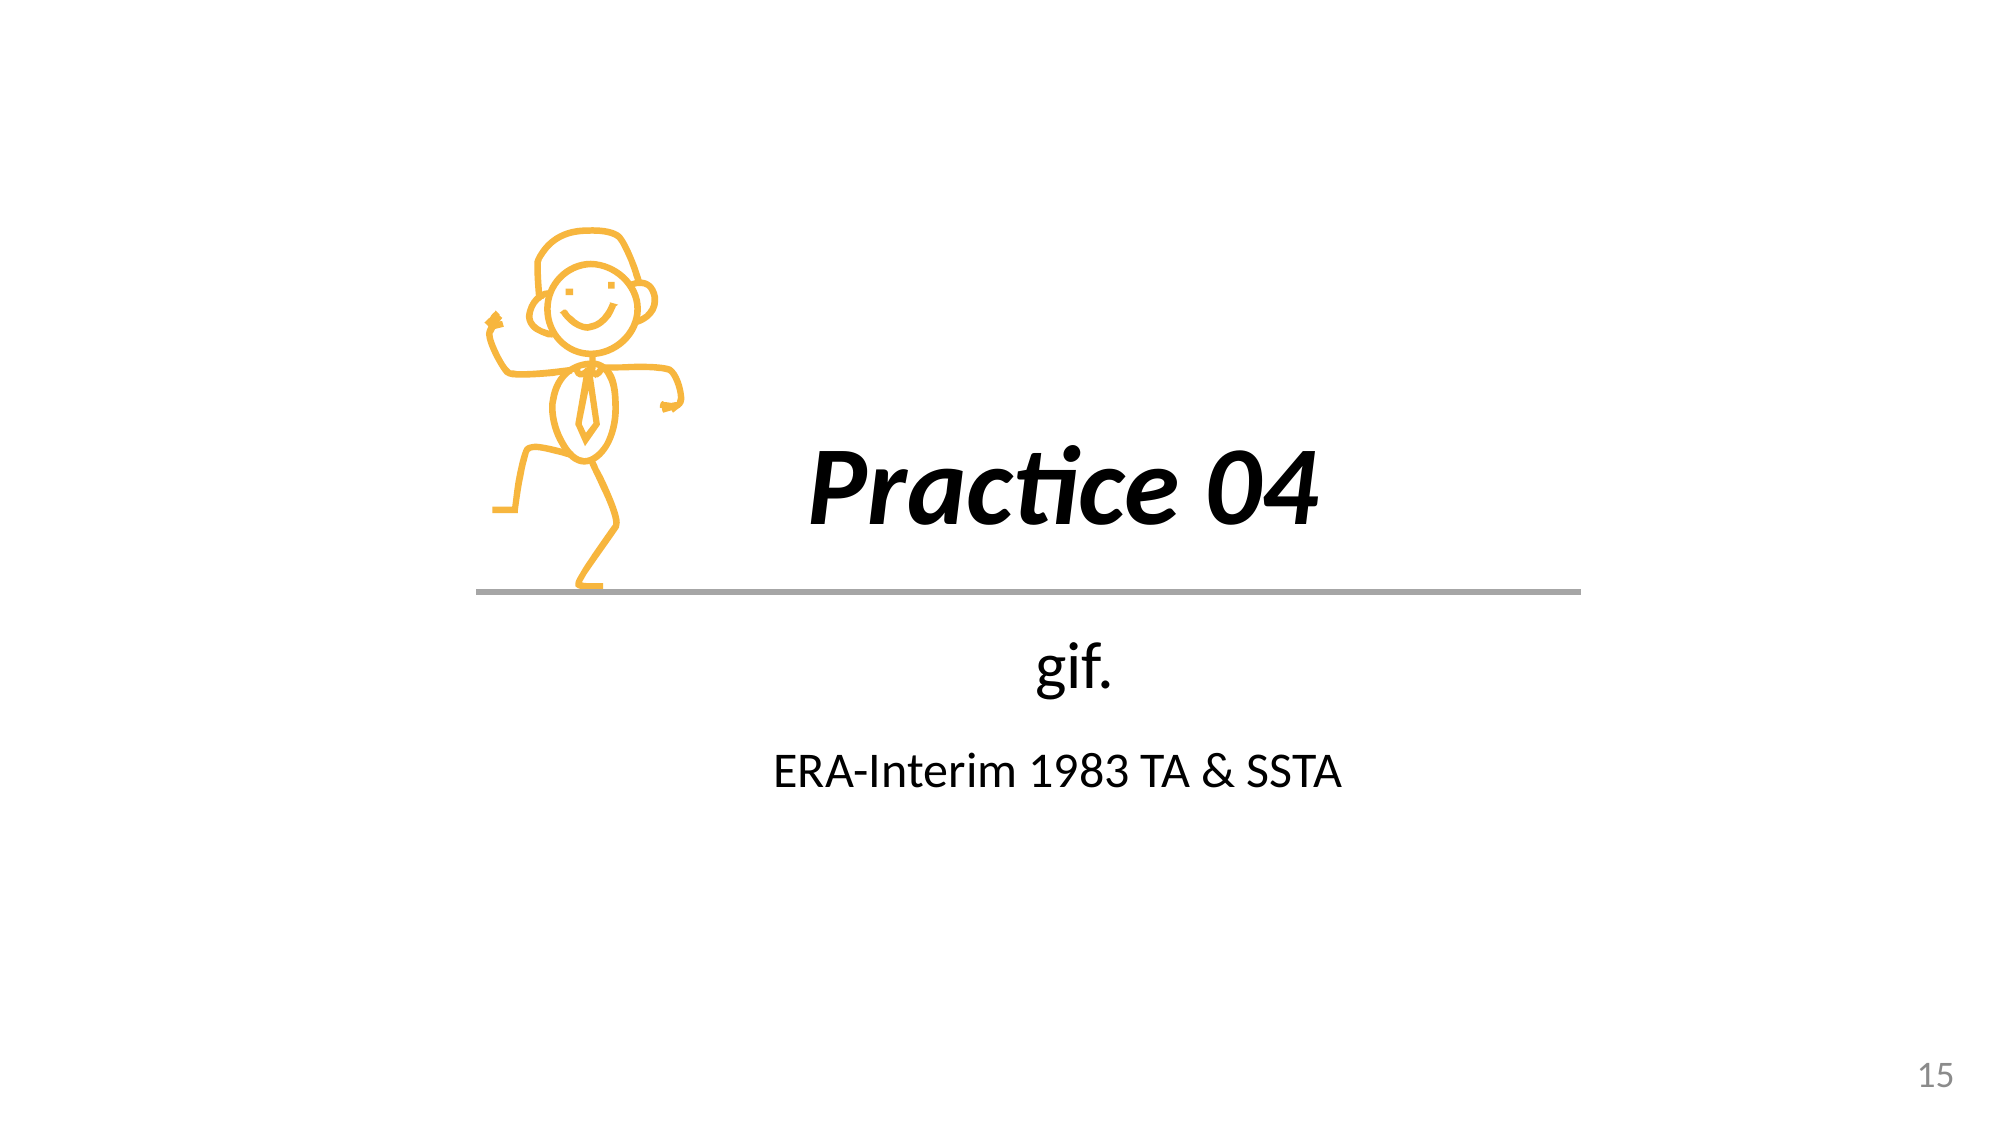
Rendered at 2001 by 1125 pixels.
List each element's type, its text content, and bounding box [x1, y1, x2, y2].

text_box gif. [917, 620, 1210, 704]
slide_number 15 [1519, 1042, 1970, 1103]
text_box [484, 227, 685, 590]
text_box ERA-Interim 1983 TA & SSTA [758, 729, 1369, 805]
text_box Practice 04 [793, 404, 1334, 555]
